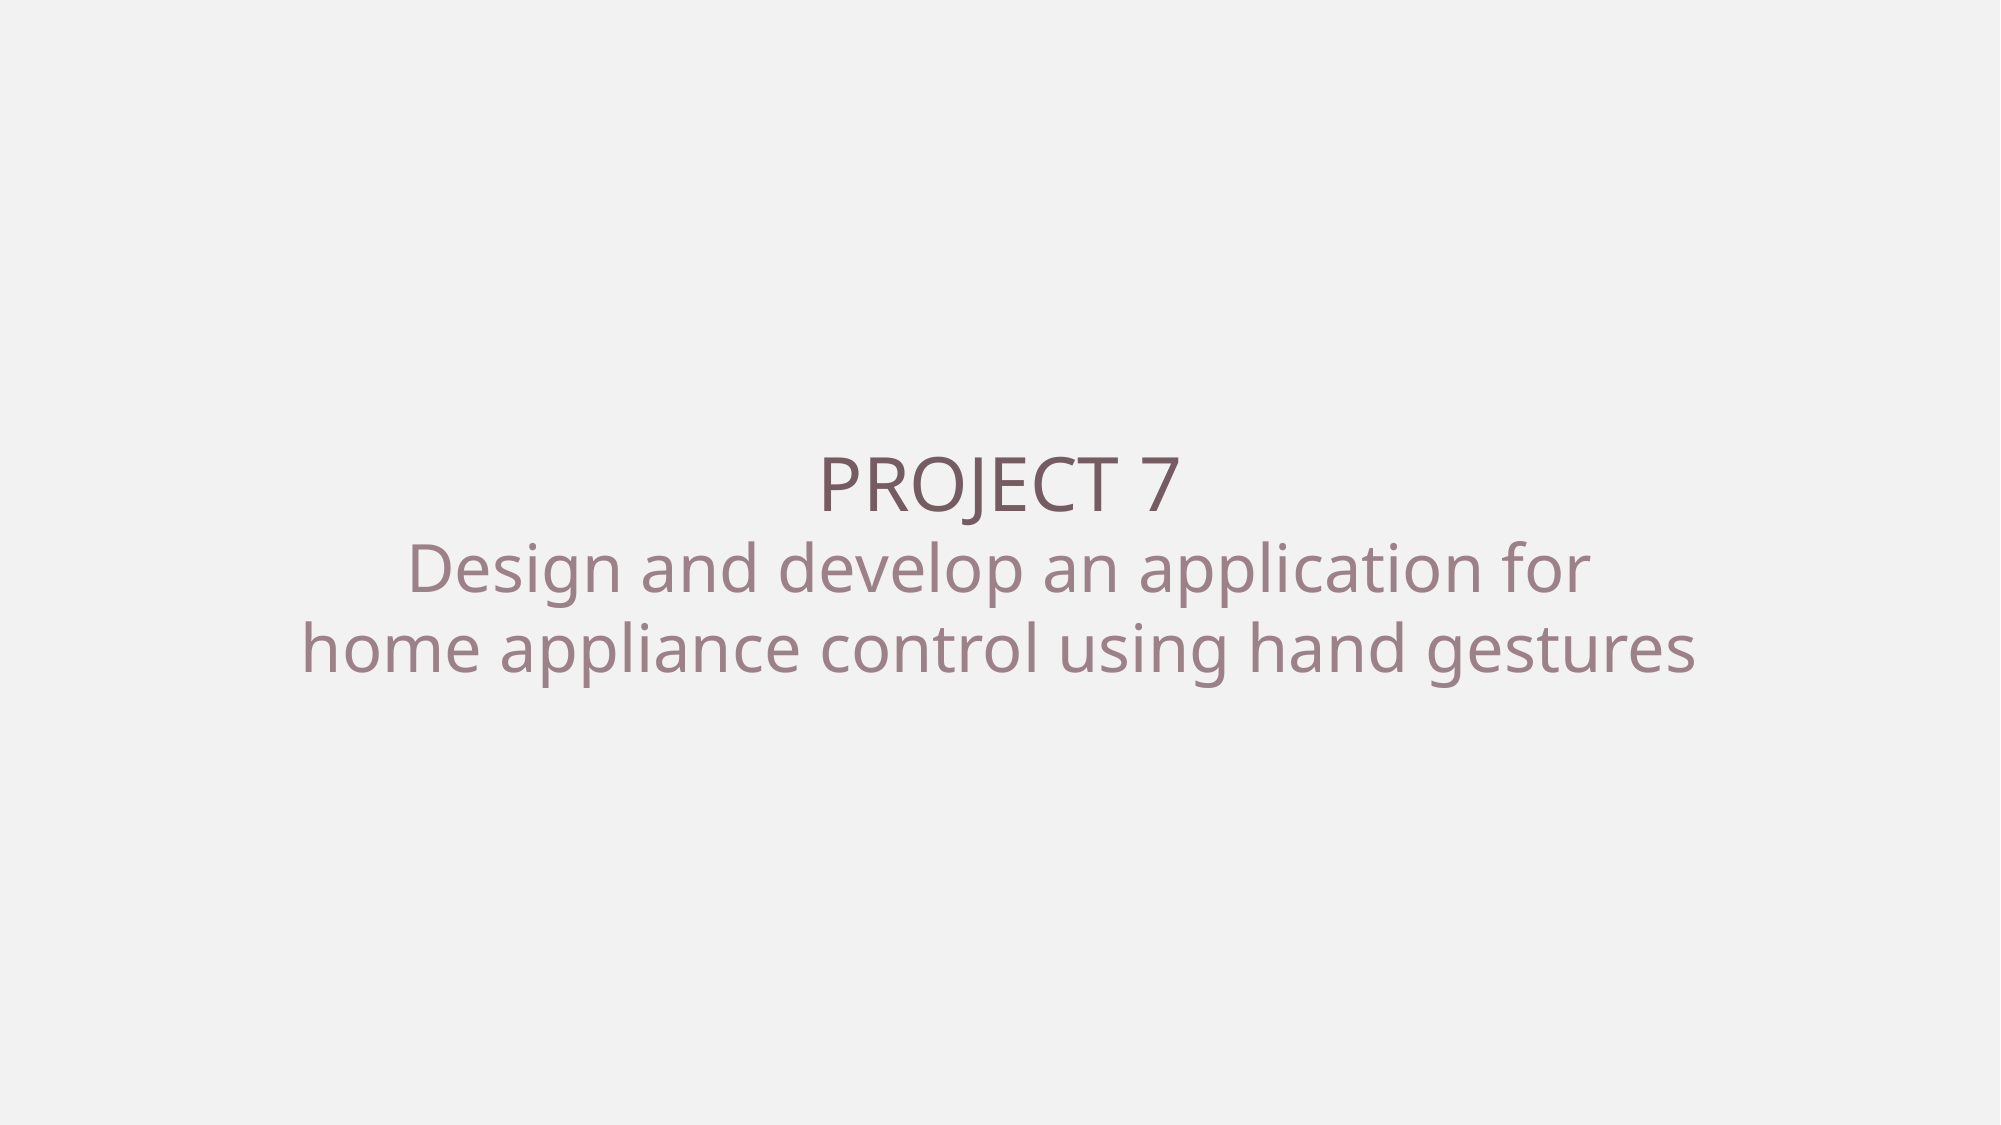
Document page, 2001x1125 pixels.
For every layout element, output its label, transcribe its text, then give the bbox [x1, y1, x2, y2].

text_box PROJECT 7 Design and develop an application for home appliance control using hand gestures [285, 428, 1714, 694]
